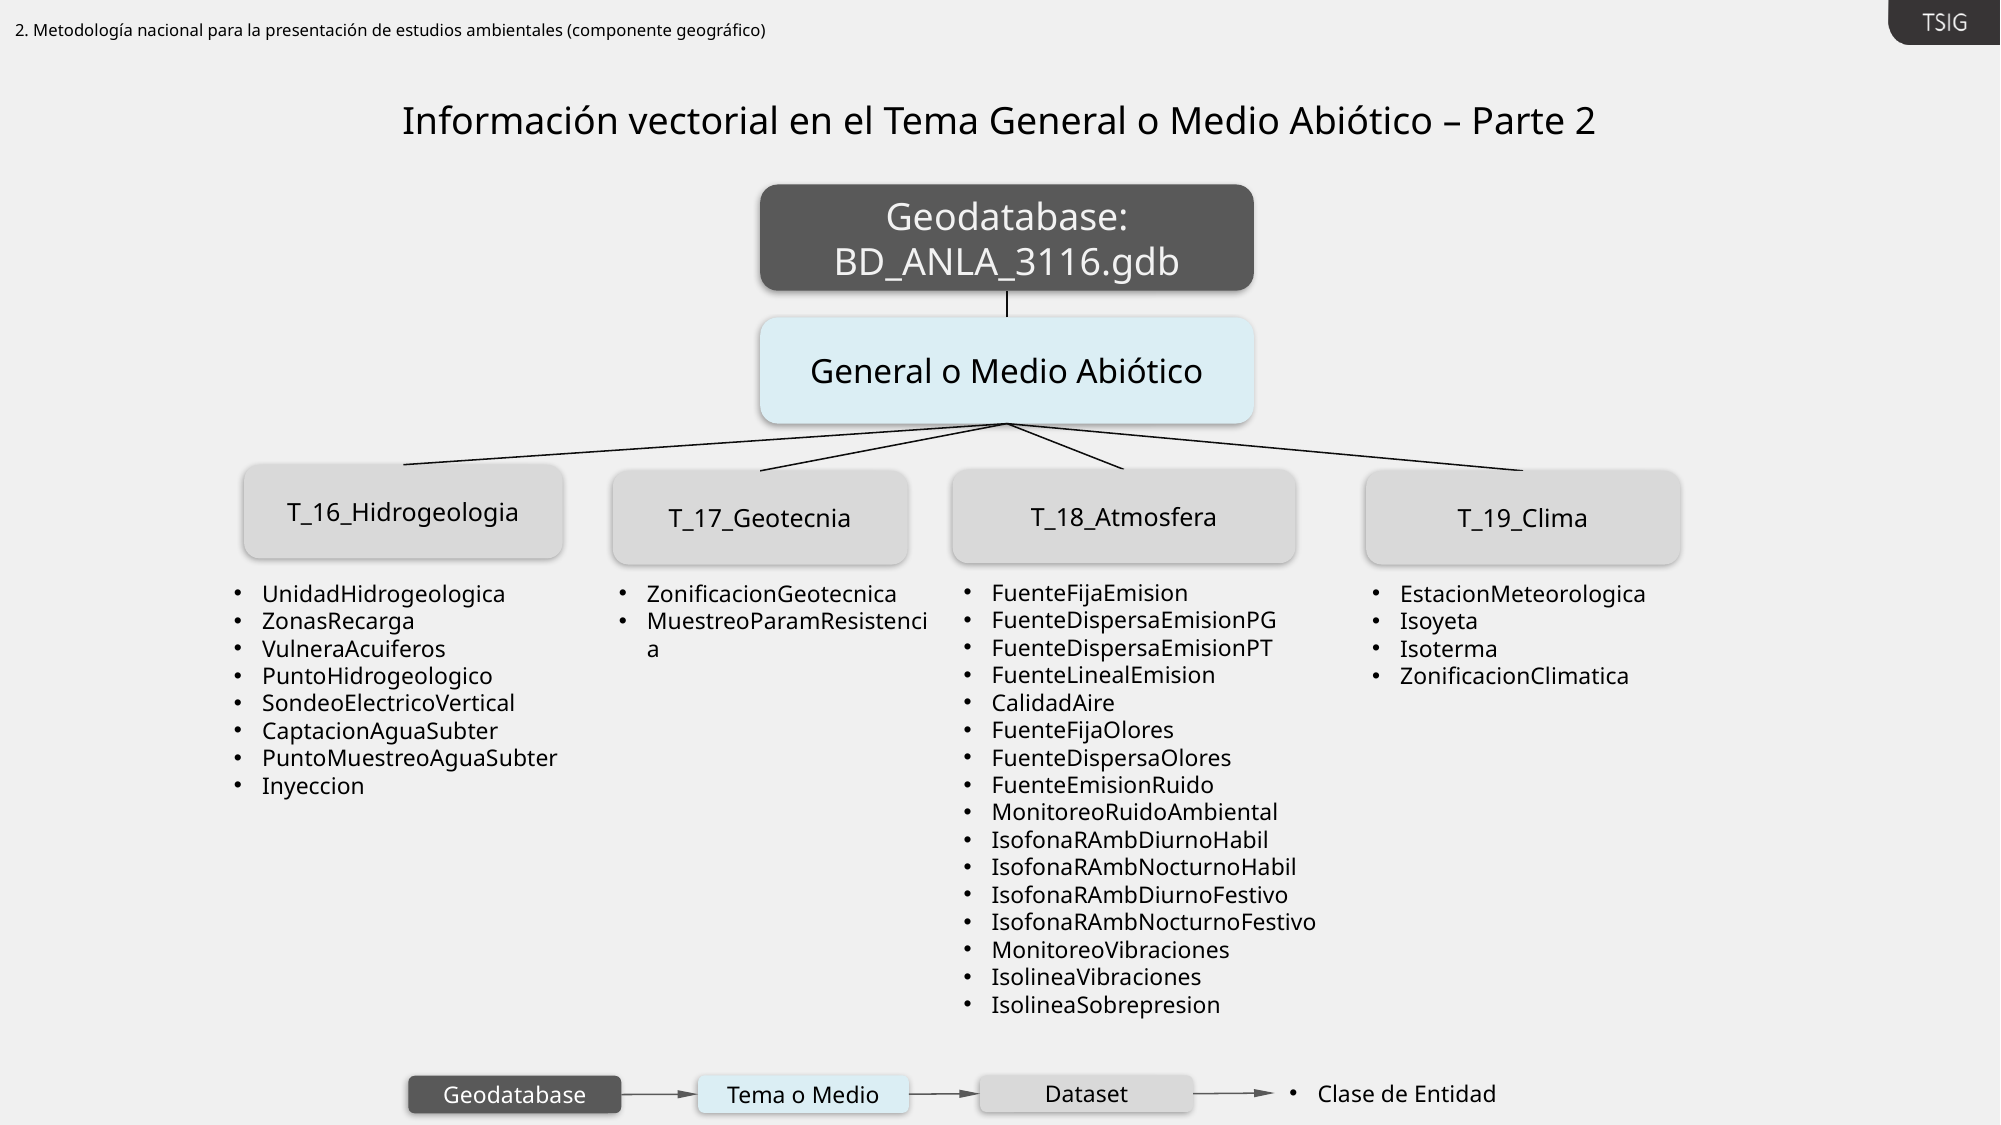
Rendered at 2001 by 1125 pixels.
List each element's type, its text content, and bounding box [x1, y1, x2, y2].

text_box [408, 1071, 1533, 1116]
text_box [227, 184, 1708, 1033]
picture [1888, 0, 2000, 46]
text_box 2. Metodología nacional para la presentación de estudios ambientales (componente geográfico) [0, 0, 2000, 59]
text_box Información vectorial en el Tema General o Medio Abiótico – Parte 2 [0, 89, 2000, 150]
